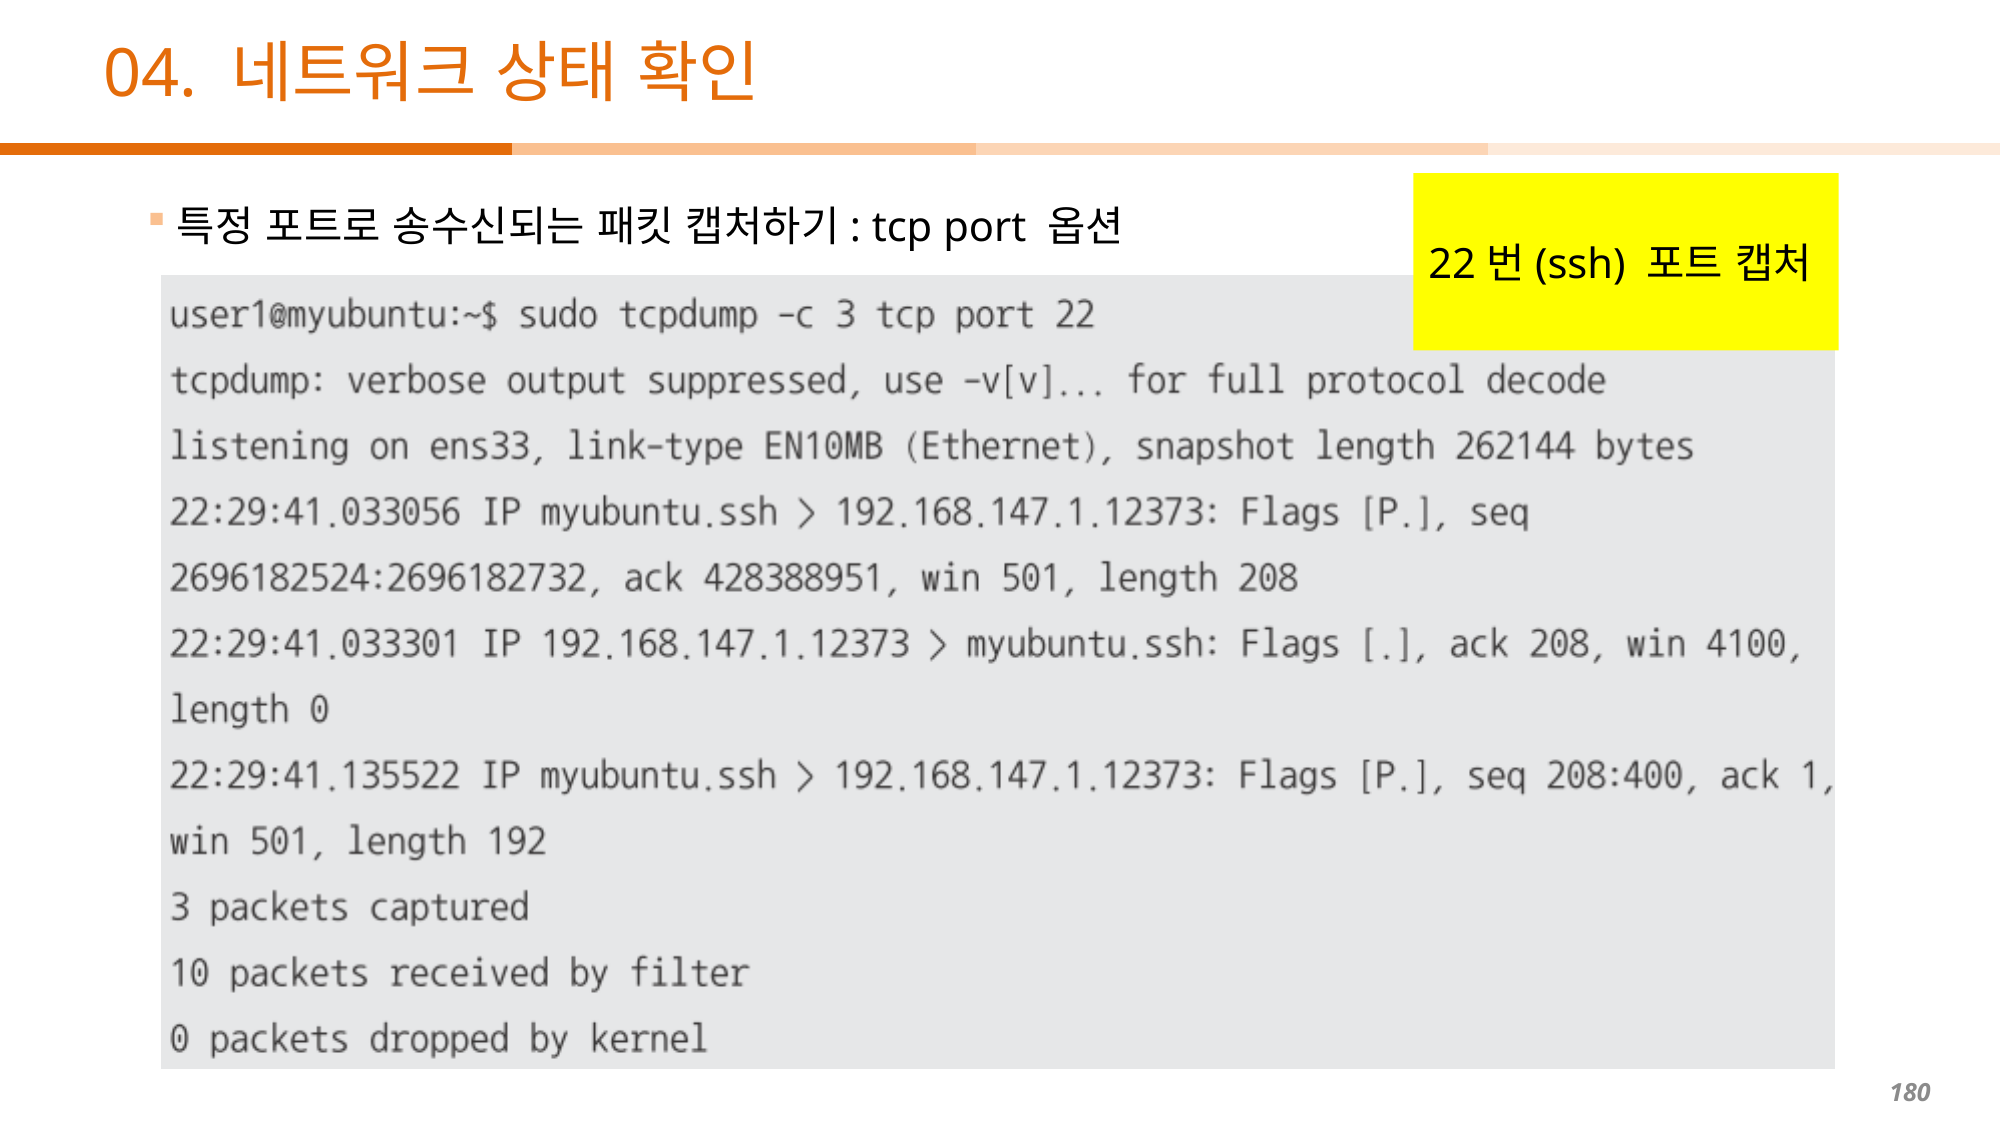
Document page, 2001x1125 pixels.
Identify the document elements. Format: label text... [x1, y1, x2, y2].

text_box 22번(ssh) 포트 캡처 [1413, 173, 1839, 275]
title 04. 네트워크 상태 확인 [88, 18, 1920, 122]
list 특정 포트로 송수신되는 패킷 캡처하기: tcp port 옵션 [88, 176, 1920, 1083]
picture [161, 274, 1835, 1069]
